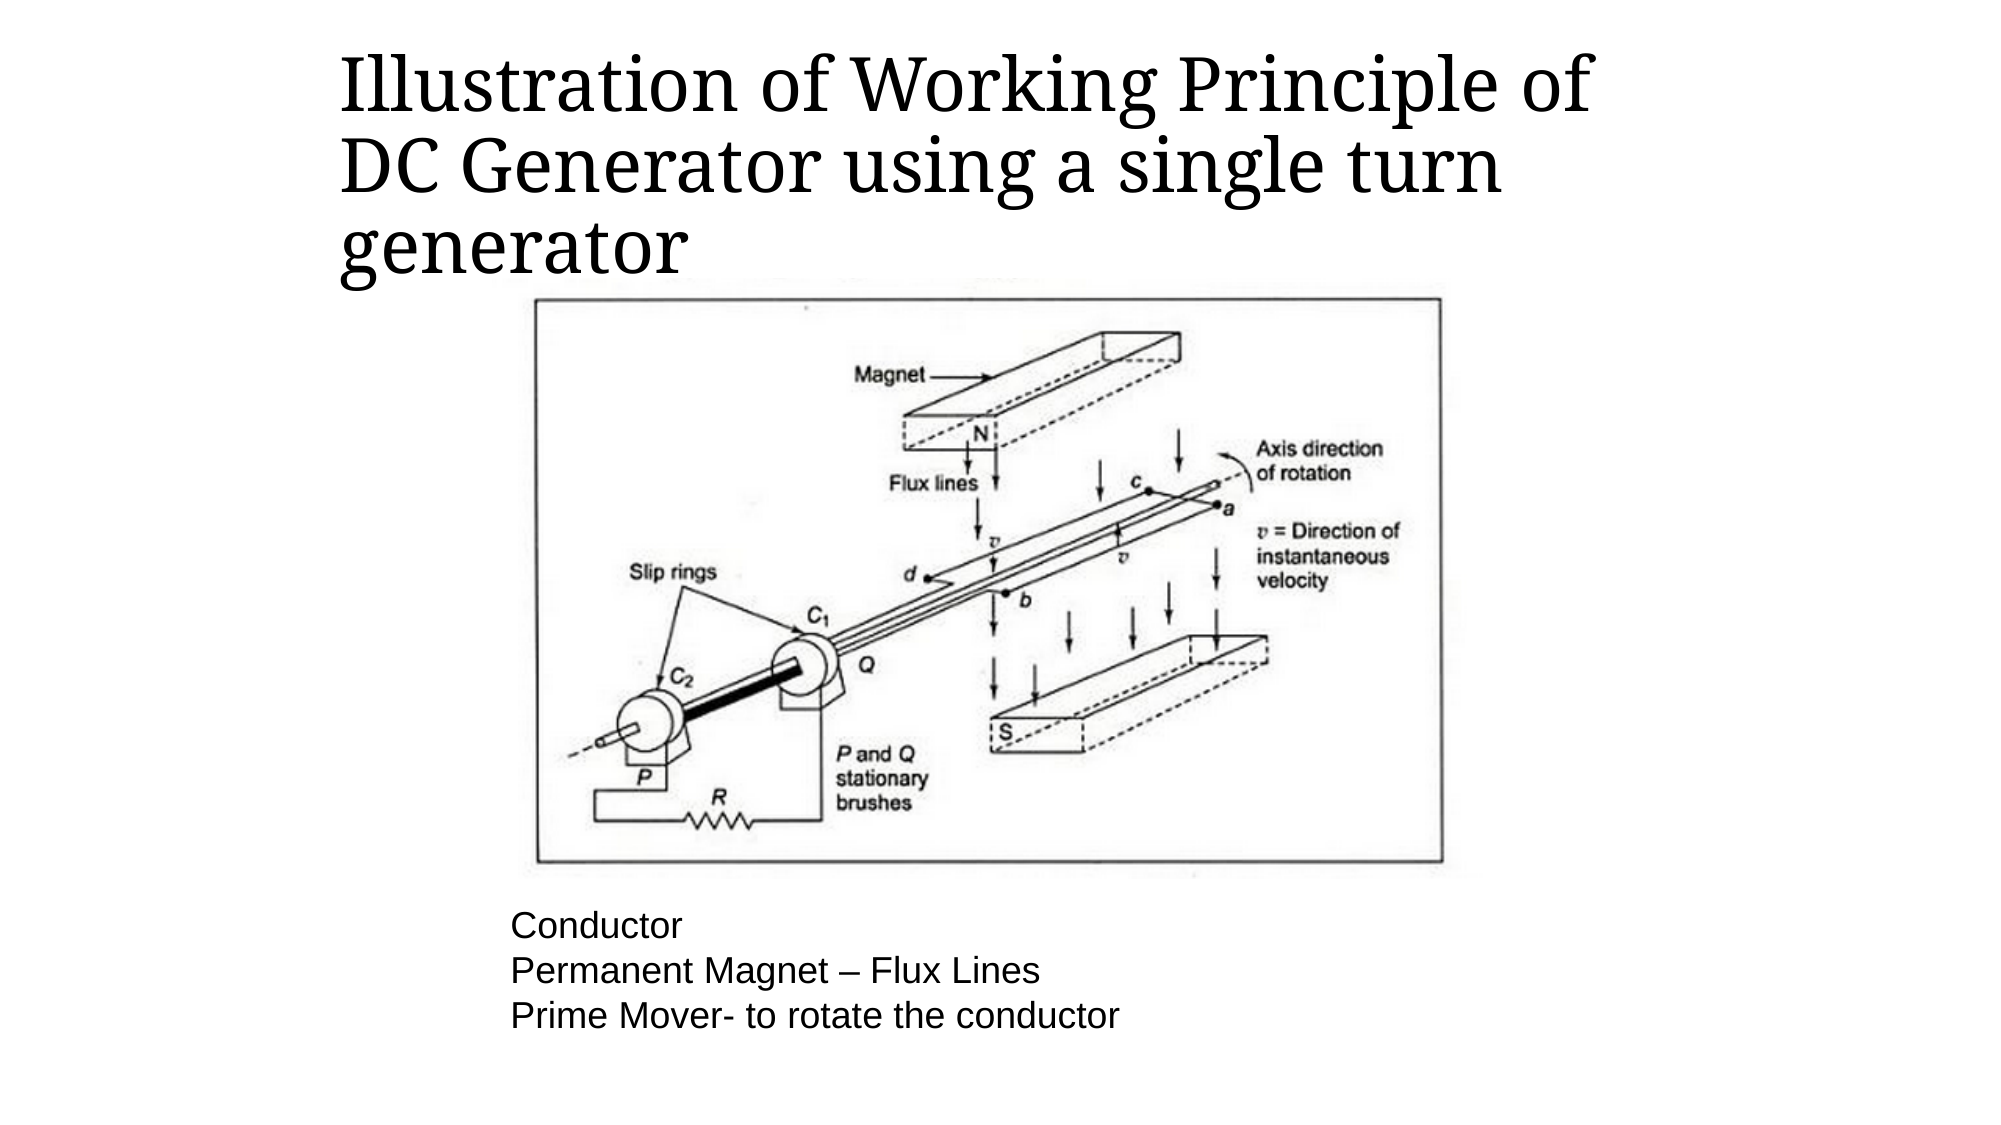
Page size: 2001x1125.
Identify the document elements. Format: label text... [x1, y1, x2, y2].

text_box Conductor Permanent Magnet – Flux Lines Prime Mover- to rotate the conductor [495, 893, 1136, 1088]
title Illustration of Working Principle of DC Generator using a single turn generator [324, 45, 1675, 291]
picture [492, 278, 1493, 879]
